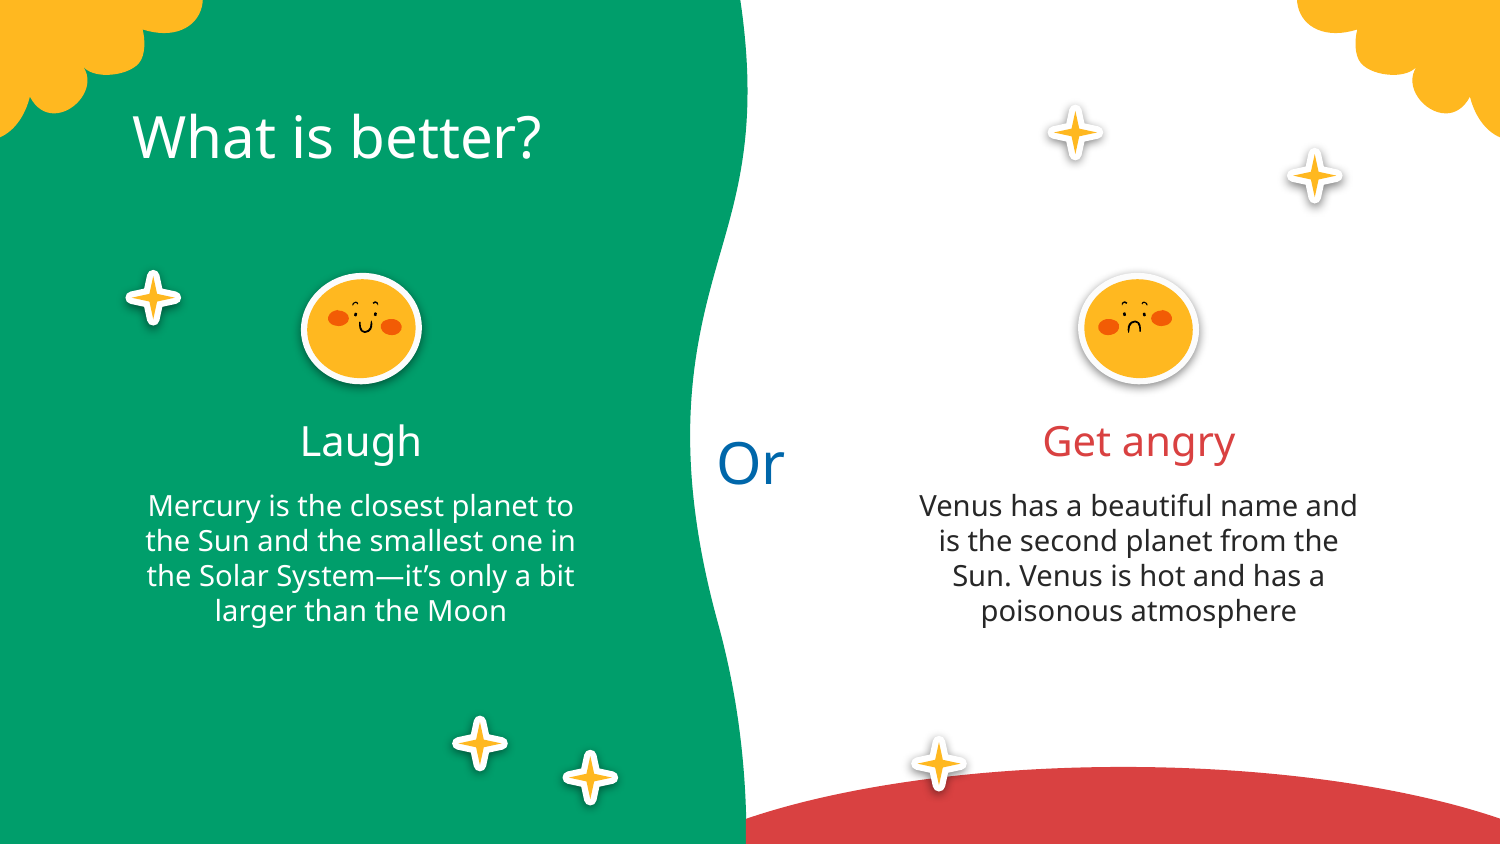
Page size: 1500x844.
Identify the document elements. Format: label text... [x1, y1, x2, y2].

list Venus has a beautiful name and is the second planet from the Sun. Venus is hot and has a poisonous atmosphere [894, 487, 1384, 722]
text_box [304, 275, 418, 382]
title What is better? [116, 88, 1383, 183]
title Laugh [116, 392, 606, 487]
list Mercury is the closest planet to the Sun and the smallest one in the Solar System—it’s only a bit larger than the Moon [116, 487, 606, 722]
title Get angry [894, 392, 1384, 487]
title Or [639, 413, 862, 508]
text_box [1082, 275, 1196, 382]
